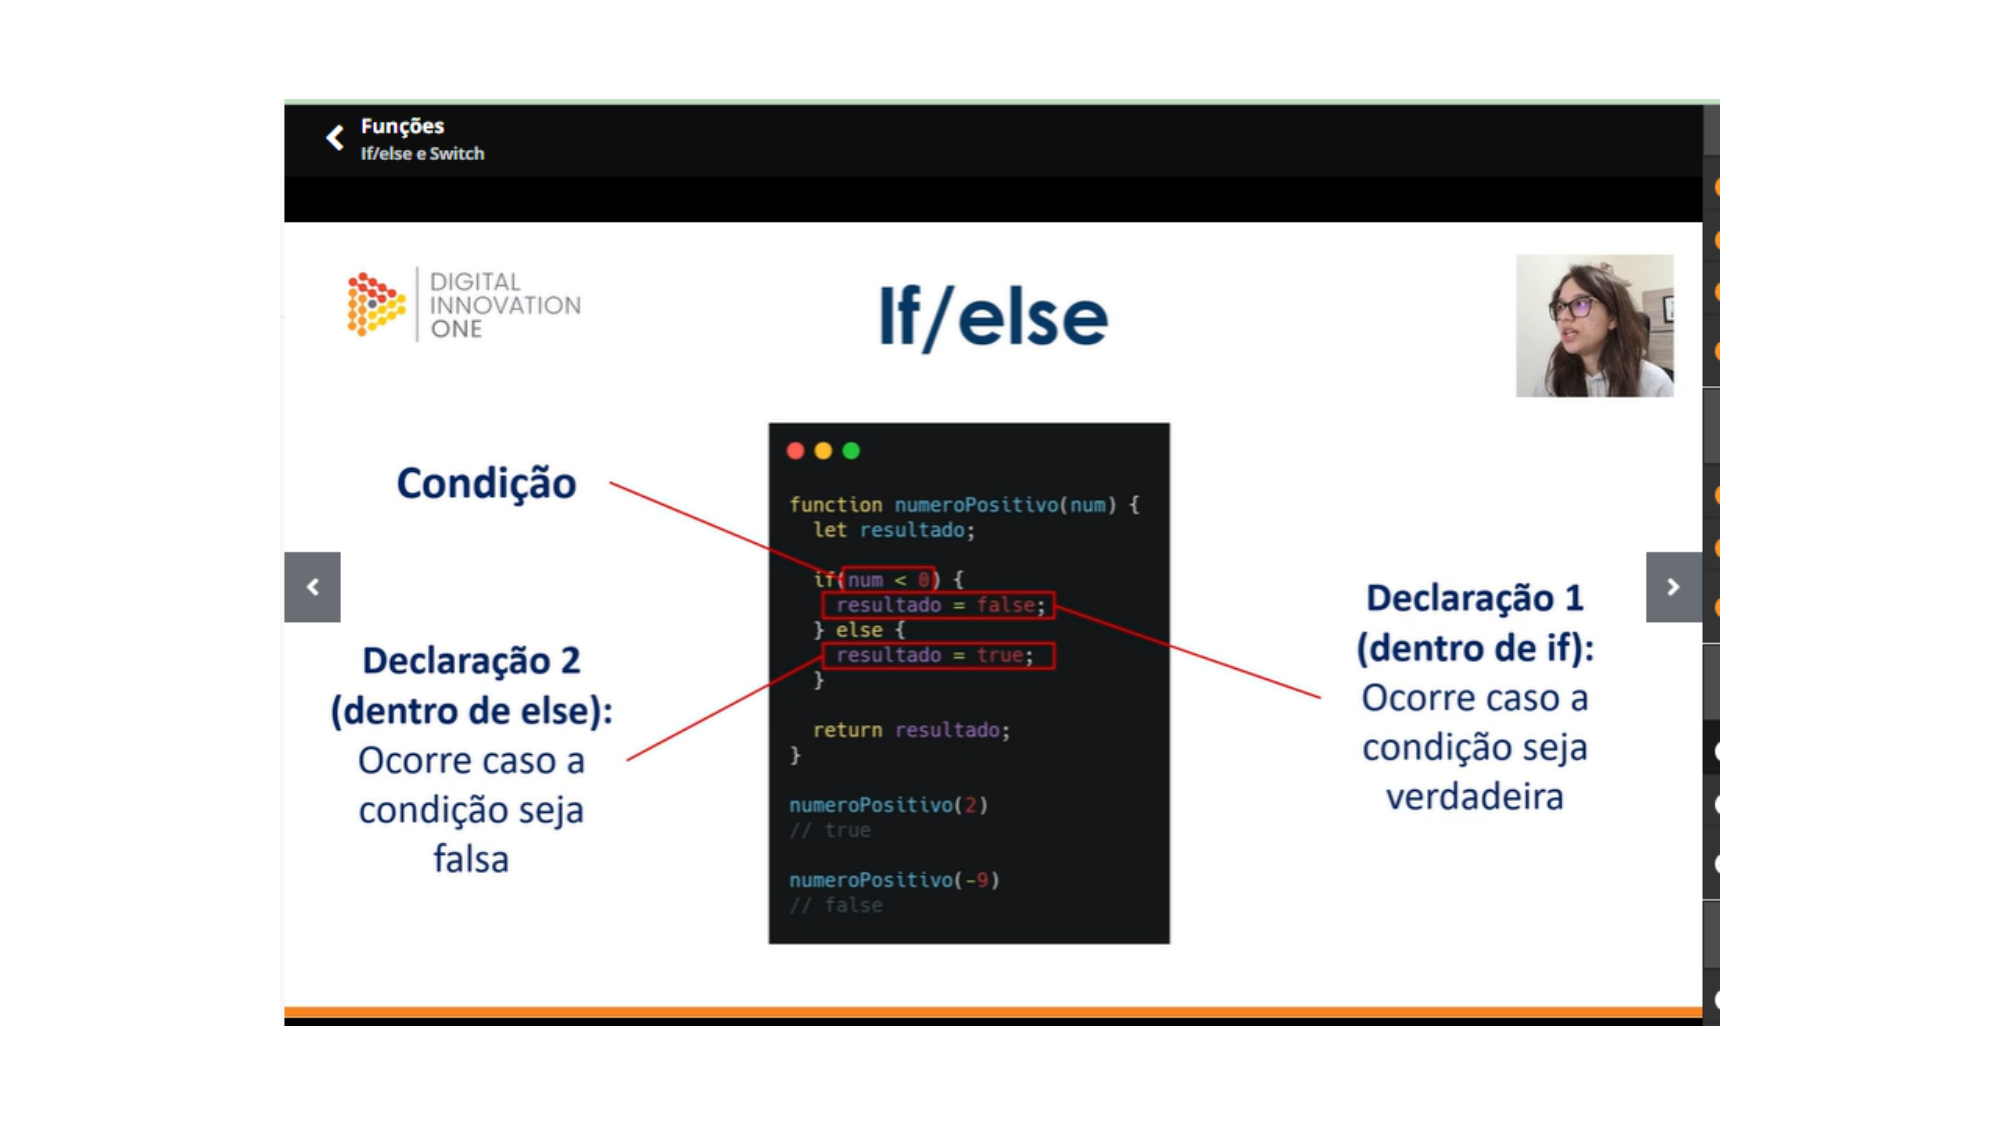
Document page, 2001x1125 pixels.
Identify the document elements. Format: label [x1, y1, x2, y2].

picture [280, 99, 1720, 1026]
